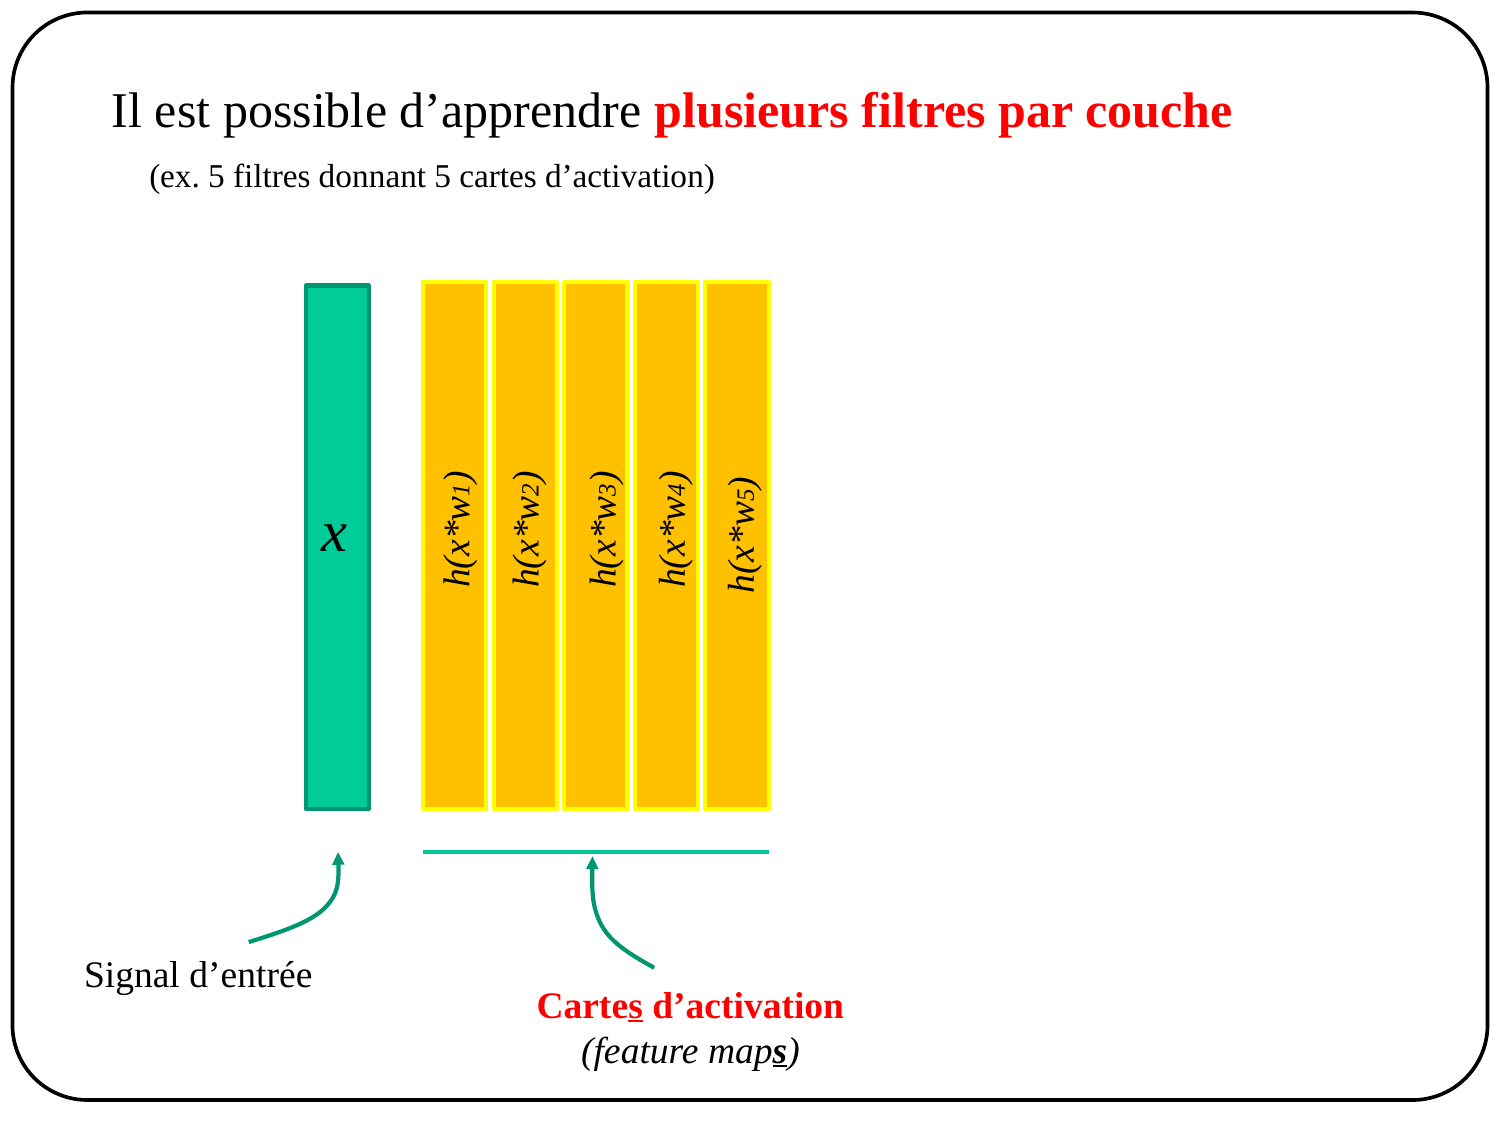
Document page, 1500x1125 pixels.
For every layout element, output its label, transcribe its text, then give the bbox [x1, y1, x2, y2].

text_box [492, 280, 559, 811]
text_box [633, 280, 700, 811]
text_box [562, 280, 630, 811]
text_box [703, 280, 771, 811]
text_box h(x*w4) [639, 456, 700, 603]
text_box [421, 280, 488, 811]
text_box [304, 283, 371, 811]
text_box h(x*w3) [570, 456, 631, 603]
text_box h(x*w5) [708, 461, 769, 609]
text_box [586, 860, 656, 970]
text_box Il est possible d’apprendre plusieurs filtres par couche (ex. 5 filtres donnant 5 cartes d’activation) [97, 69, 1248, 205]
text_box Cartes d’activation (feature maps) [521, 973, 860, 1078]
text_box h(x*w1) [424, 456, 485, 603]
text_box [248, 852, 345, 942]
text_box x [306, 485, 363, 571]
text_box h(x*w2) [493, 456, 554, 603]
text_box Signal d’entrée [69, 942, 328, 1002]
